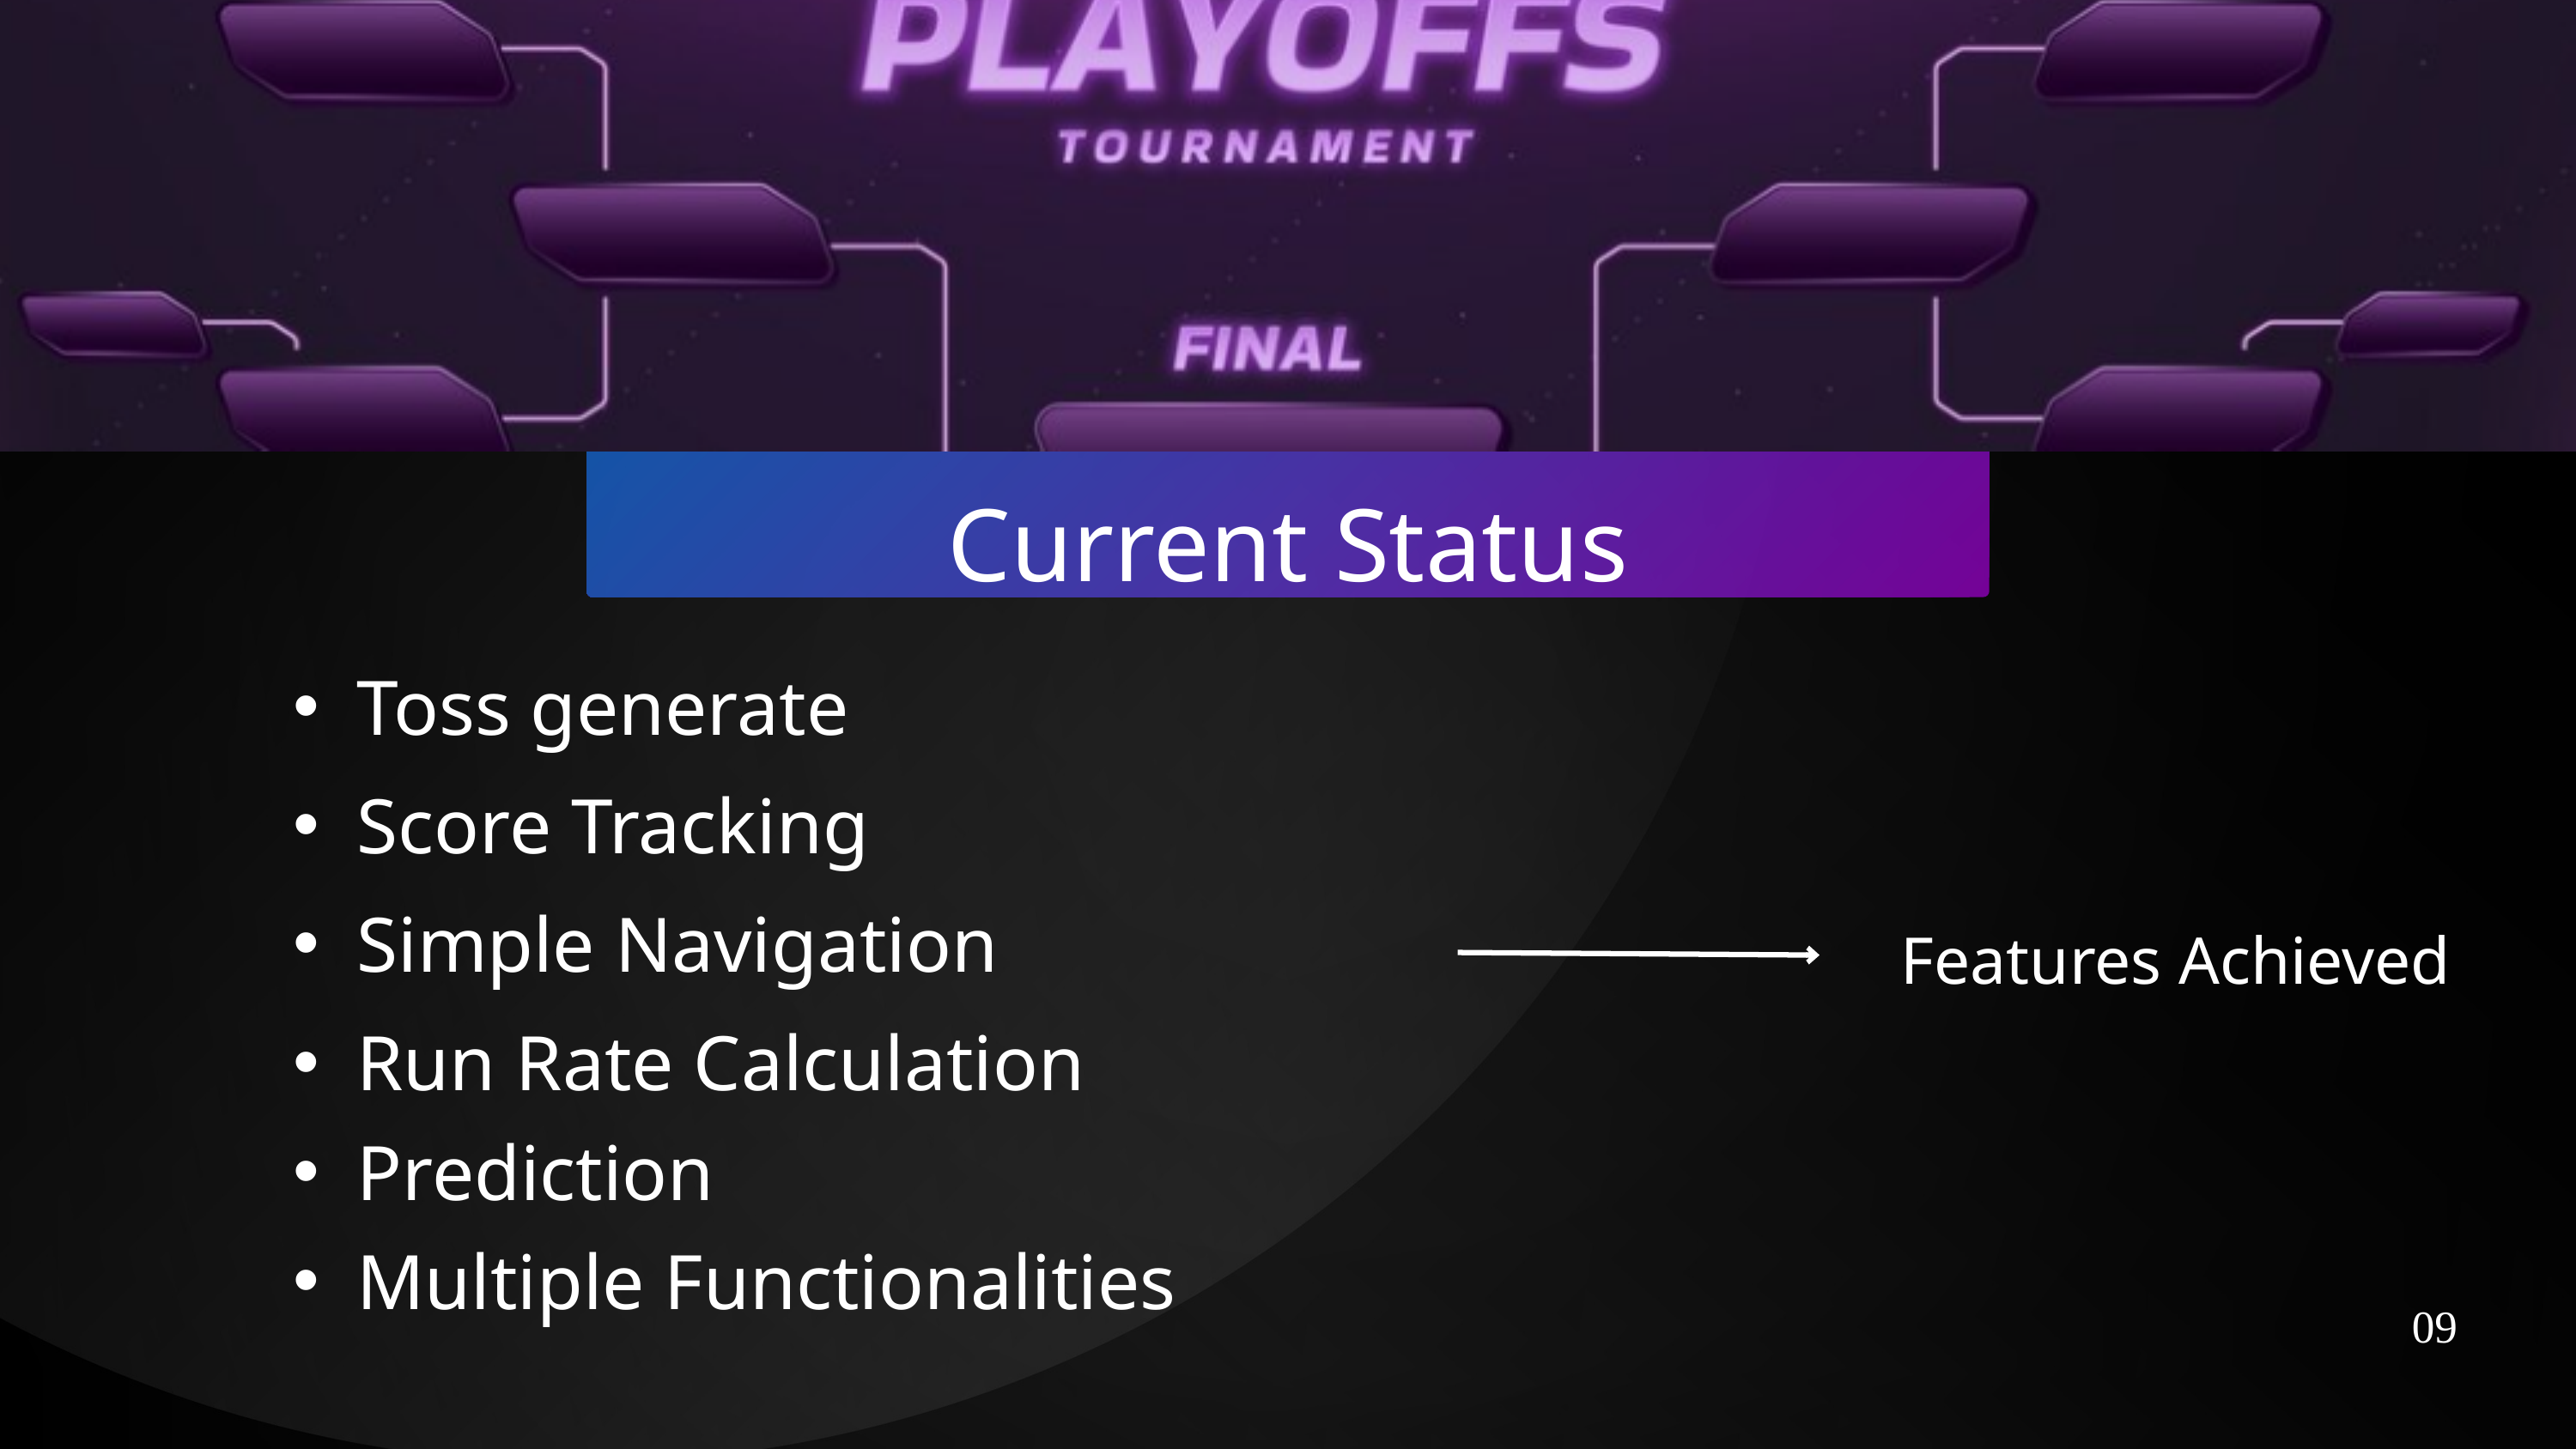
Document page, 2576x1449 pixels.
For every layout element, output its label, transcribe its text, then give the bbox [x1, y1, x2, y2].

text_box Multiple Functionalities [228, 1214, 1288, 1325]
text_box [1457, 949, 1820, 961]
text_box Simple Navigation [228, 877, 1288, 988]
text_box [0, 0, 2576, 452]
text_box 09 [2384, 1295, 2486, 1352]
text_box Score Tracking [228, 759, 1288, 870]
text_box Prediction [228, 1105, 1288, 1214]
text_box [586, 252, 1990, 597]
text_box [0, 452, 2576, 1449]
text_box Features Achieved [1820, 906, 2465, 997]
text_box Run Rate Calculation [228, 996, 1288, 1105]
text_box Toss generate [228, 640, 1288, 750]
